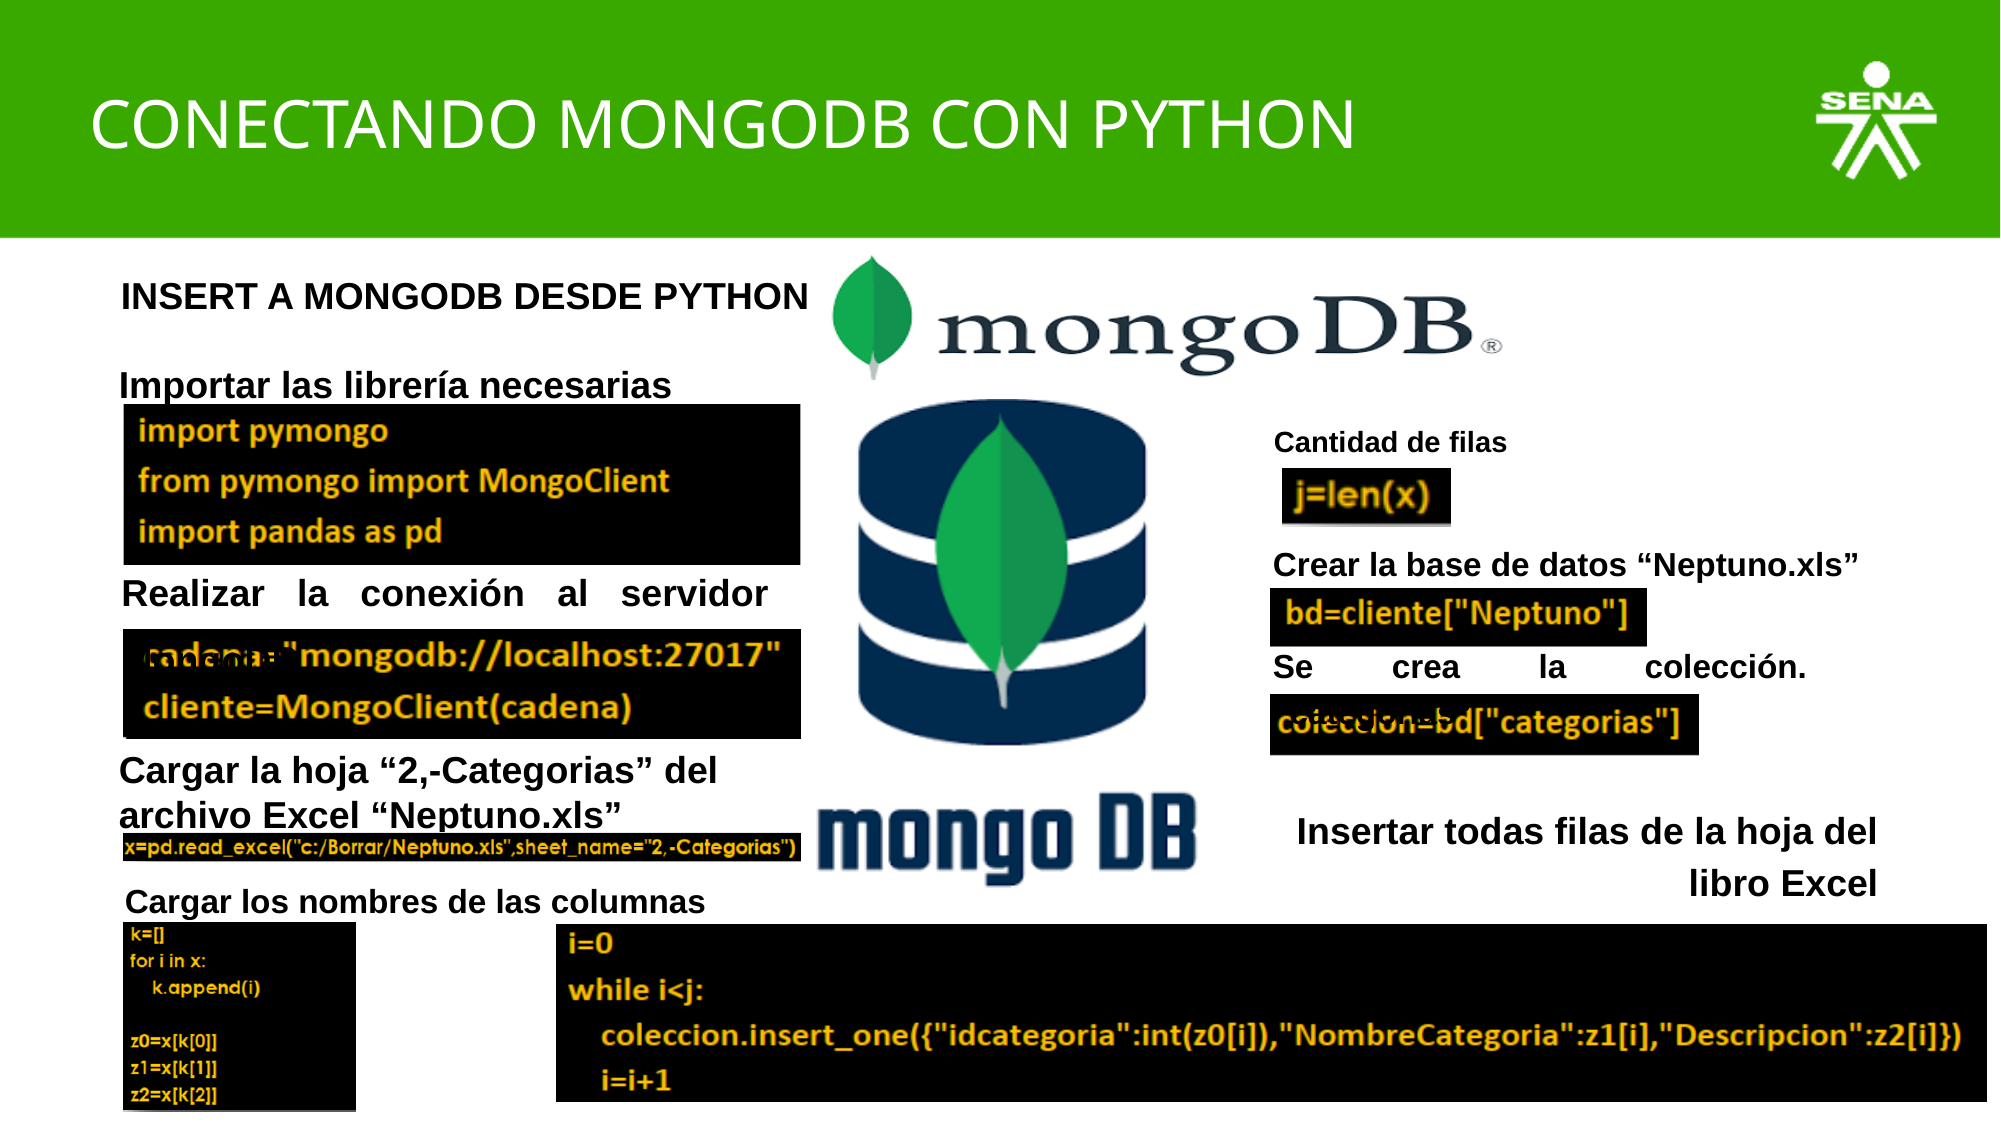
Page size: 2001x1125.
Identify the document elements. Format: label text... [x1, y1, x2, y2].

text_box Cargar los nombres de las columnas [110, 866, 801, 928]
title CONECTANDO MONGODB CON PYTHON [74, 18, 1800, 236]
text_box Crear la base de datos “Neptuno.xls” [1258, 529, 1971, 591]
text_box Insertar todas filas de la hoja del libro Excel [1217, 792, 1894, 911]
text_box Cantidad de filas [1259, 411, 1628, 466]
text_box Realizar la conexión al servidor MongoDB [106, 555, 784, 736]
text_box Cargar la hoja “2,-Categorias” del archivo Excel “Neptuno.xls” [103, 738, 781, 889]
picture [0, 0, 2001, 1125]
text_box INSERT A MONGODB DESDE PYTHON [106, 257, 824, 325]
text_box Importar las librería necesarias [103, 346, 1285, 414]
text_box Se crea la colección. “categorías” [1258, 631, 1823, 739]
